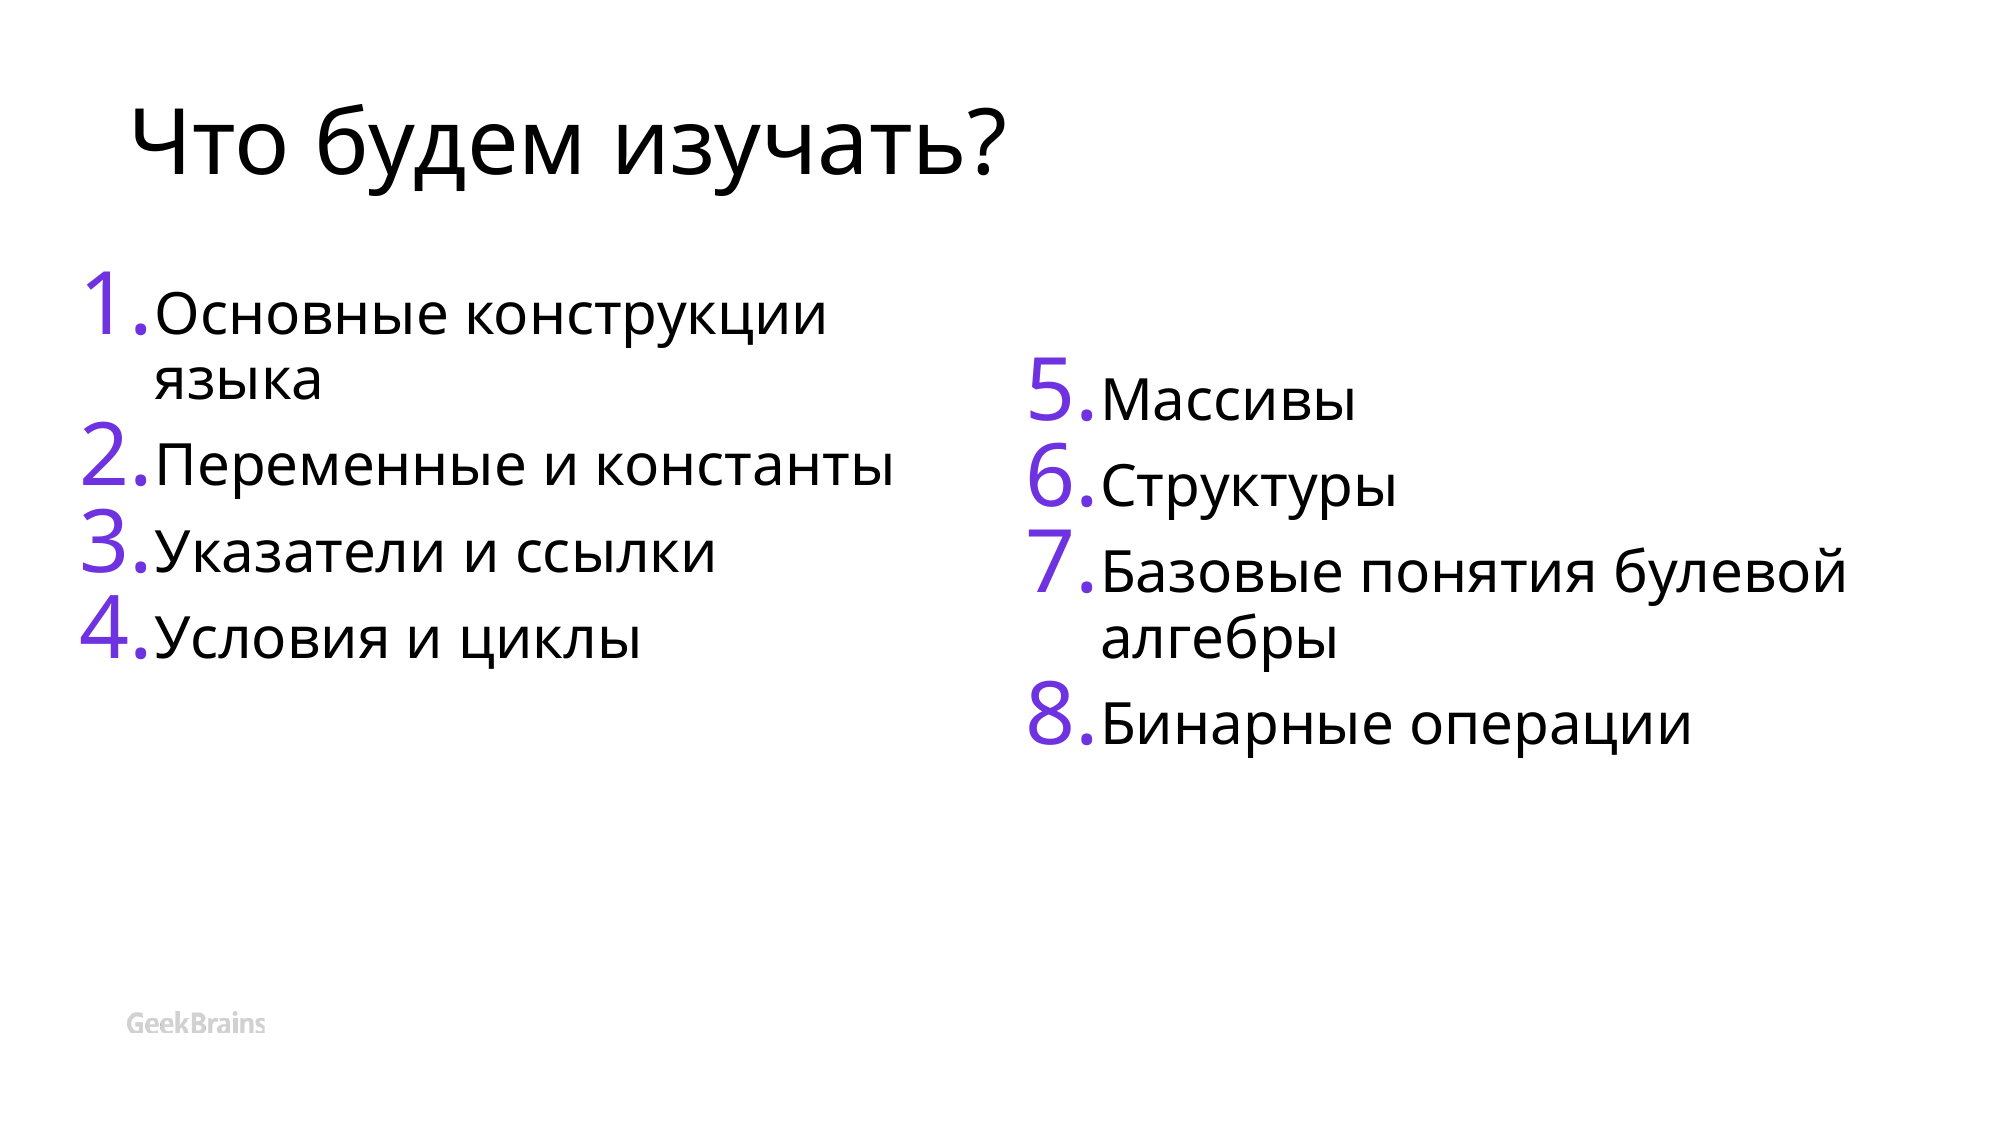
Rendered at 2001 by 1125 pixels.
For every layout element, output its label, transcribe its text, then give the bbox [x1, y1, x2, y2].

title Что будем изучать? [113, 75, 1887, 205]
list Основные конструкции языка Переменные и константы Указатели и ссылки Условия и циклы Массивы Структуры Базовые понятия булевой алгебры Бинарные операции [65, 272, 1950, 900]
